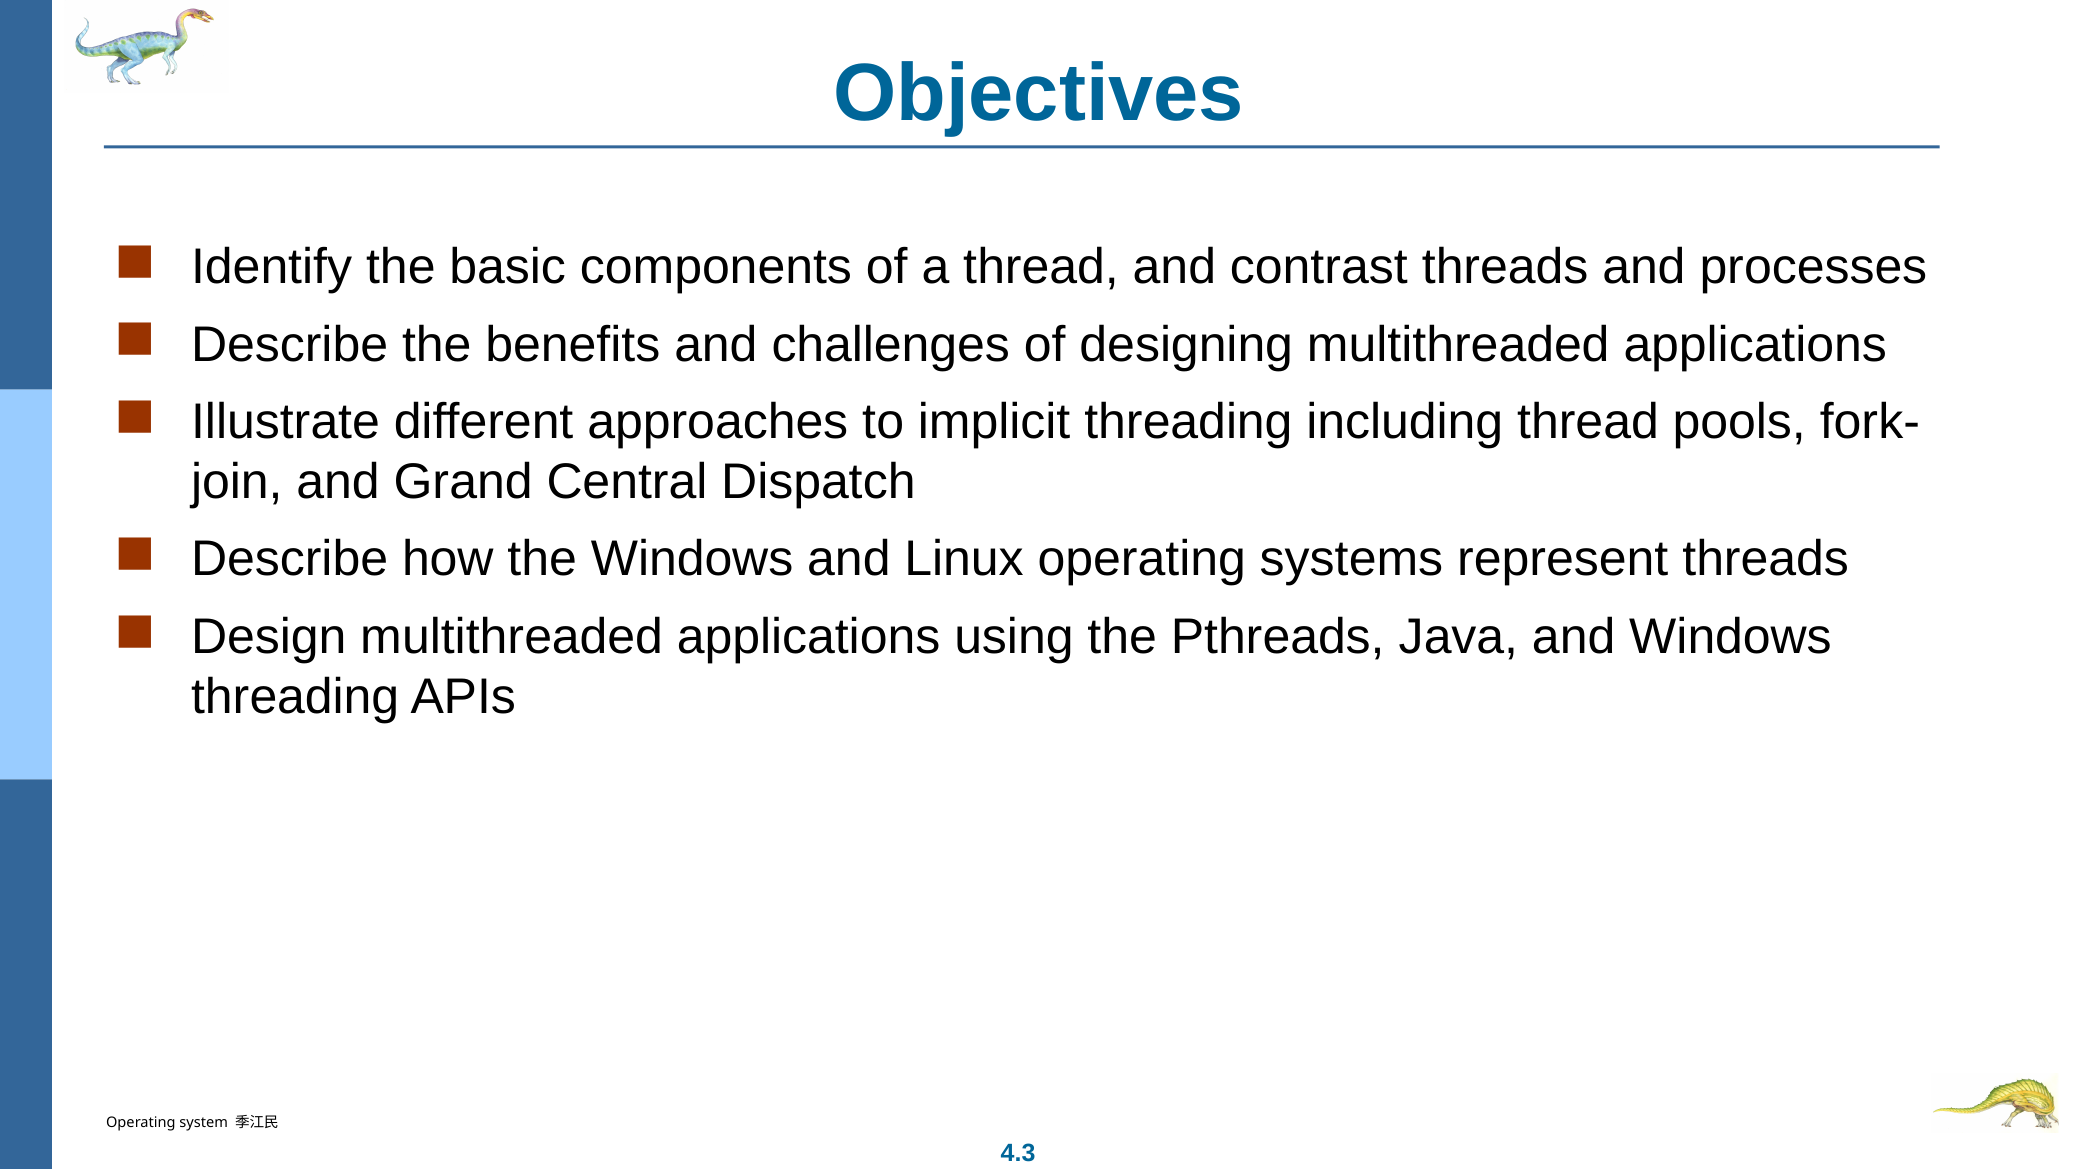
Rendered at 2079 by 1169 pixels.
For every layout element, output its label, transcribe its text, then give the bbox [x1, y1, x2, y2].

title Objectives [103, 47, 1975, 146]
list Identify the basic components of a thread, and contrast threads and processes Describe the benefits and challenges of designing multithreaded applications Illustrate different approaches to implicit threading including thread pools, fork-join, and Grand Central Dispatch Describe how the Windows and Linux operating systems represent threads Design multithreaded applications using the Pthreads, Java, and Windows threading APIs [103, 224, 1975, 997]
picture [64, 0, 229, 93]
picture [1931, 1073, 2059, 1133]
